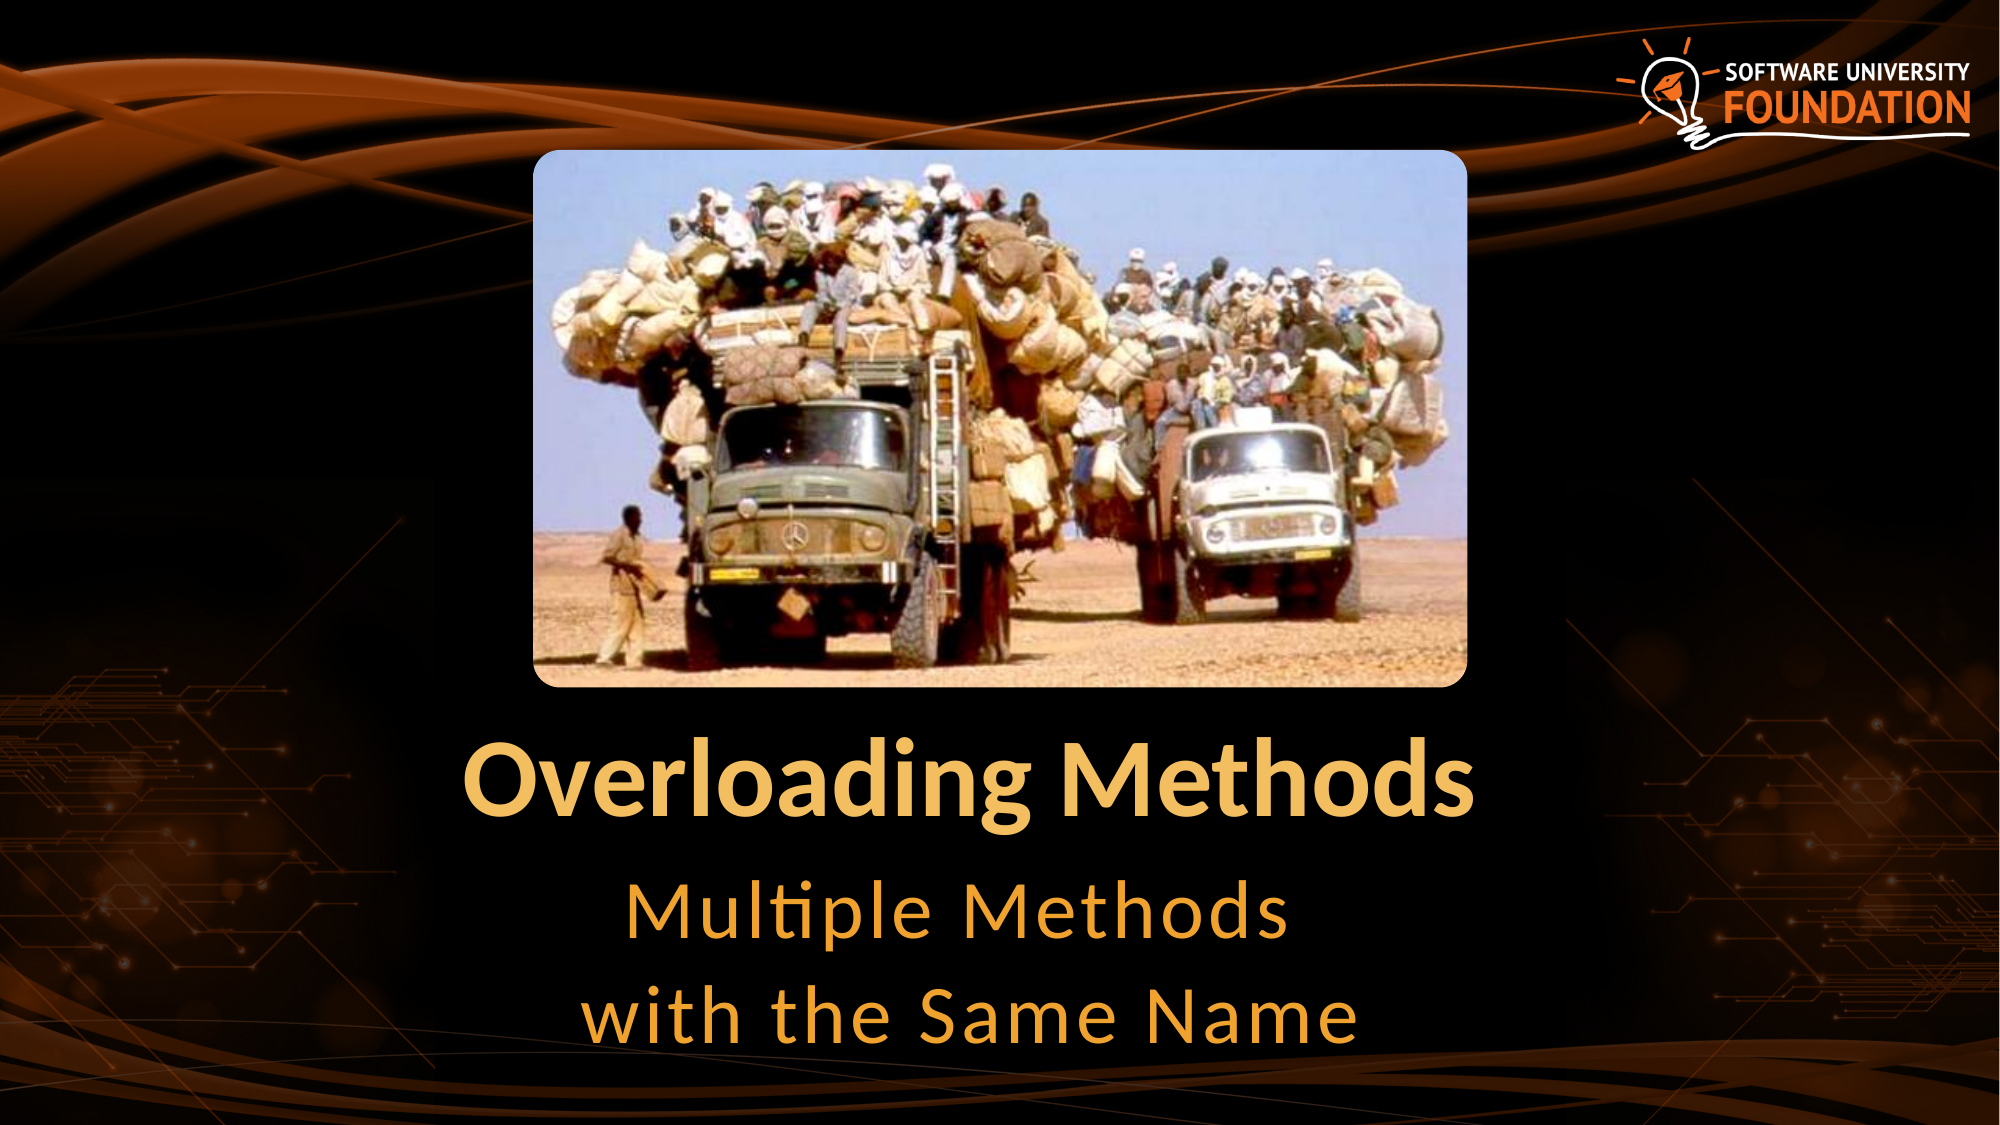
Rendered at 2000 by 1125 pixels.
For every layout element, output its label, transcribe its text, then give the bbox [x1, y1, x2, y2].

picture [0, 0, 2000, 1125]
list Multiple Methods with the Same Name [237, 844, 1704, 1069]
title Overloading Methods [237, 712, 1704, 844]
